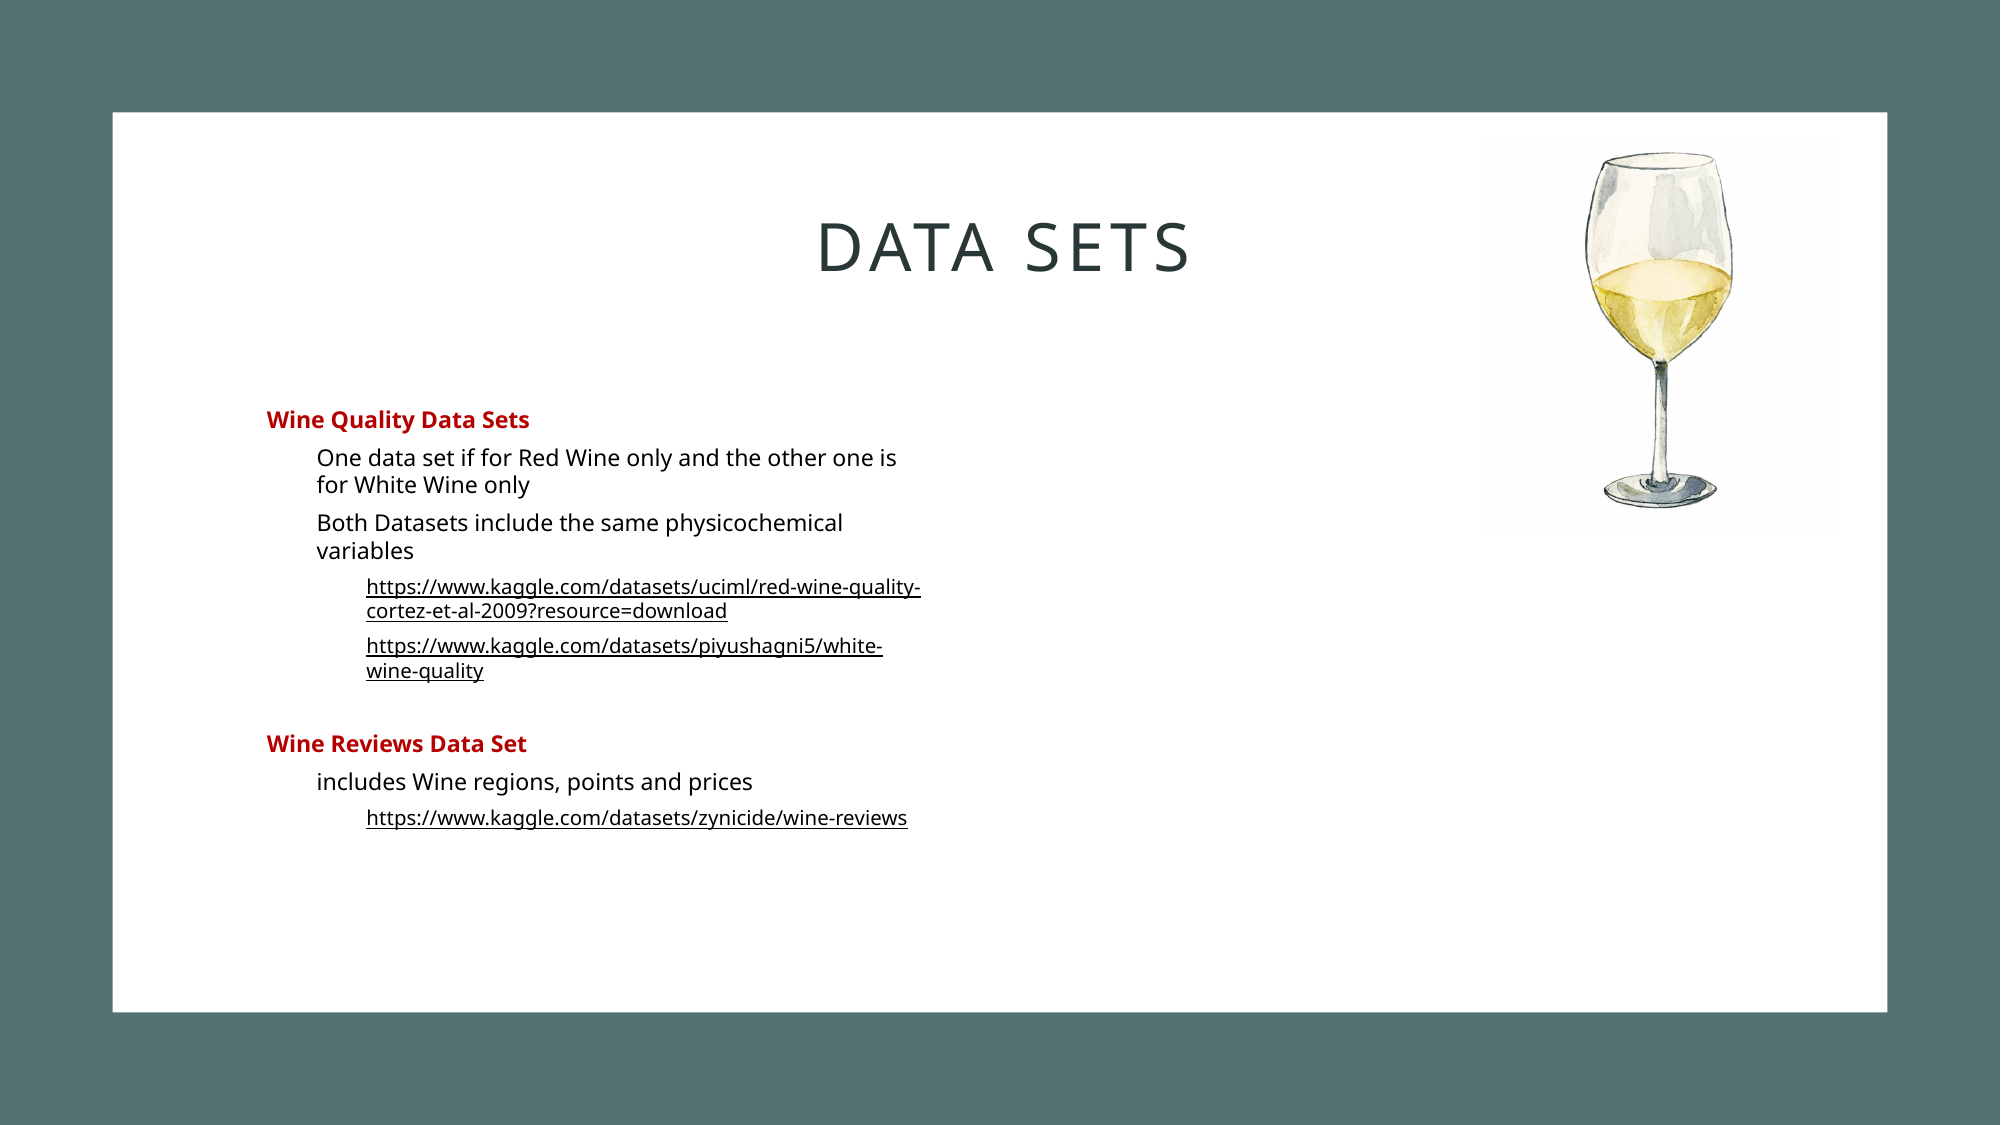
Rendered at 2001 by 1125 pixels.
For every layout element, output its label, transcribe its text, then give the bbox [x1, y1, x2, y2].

text_box [0, 0, 2000, 1125]
text_box Wine Quality Data Sets One data set if for Red Wine only and the other one is for White Wine only Both Datasets include the same physicochemical variables https://www.kaggle.com/datasets/uciml/red-wine-quality-cortez-et-al-2009?resource=download https://www.kaggle.com/datasets/piyushagni5/white-wine-quality Wine Reviews Data Set includes Wine regions, points and prices https://www.kaggle.com/datasets/zynicide/wine-reviews [252, 360, 937, 843]
picture [1479, 139, 1838, 532]
title Data sets [225, 176, 1479, 324]
text_box [111, 111, 1888, 1013]
